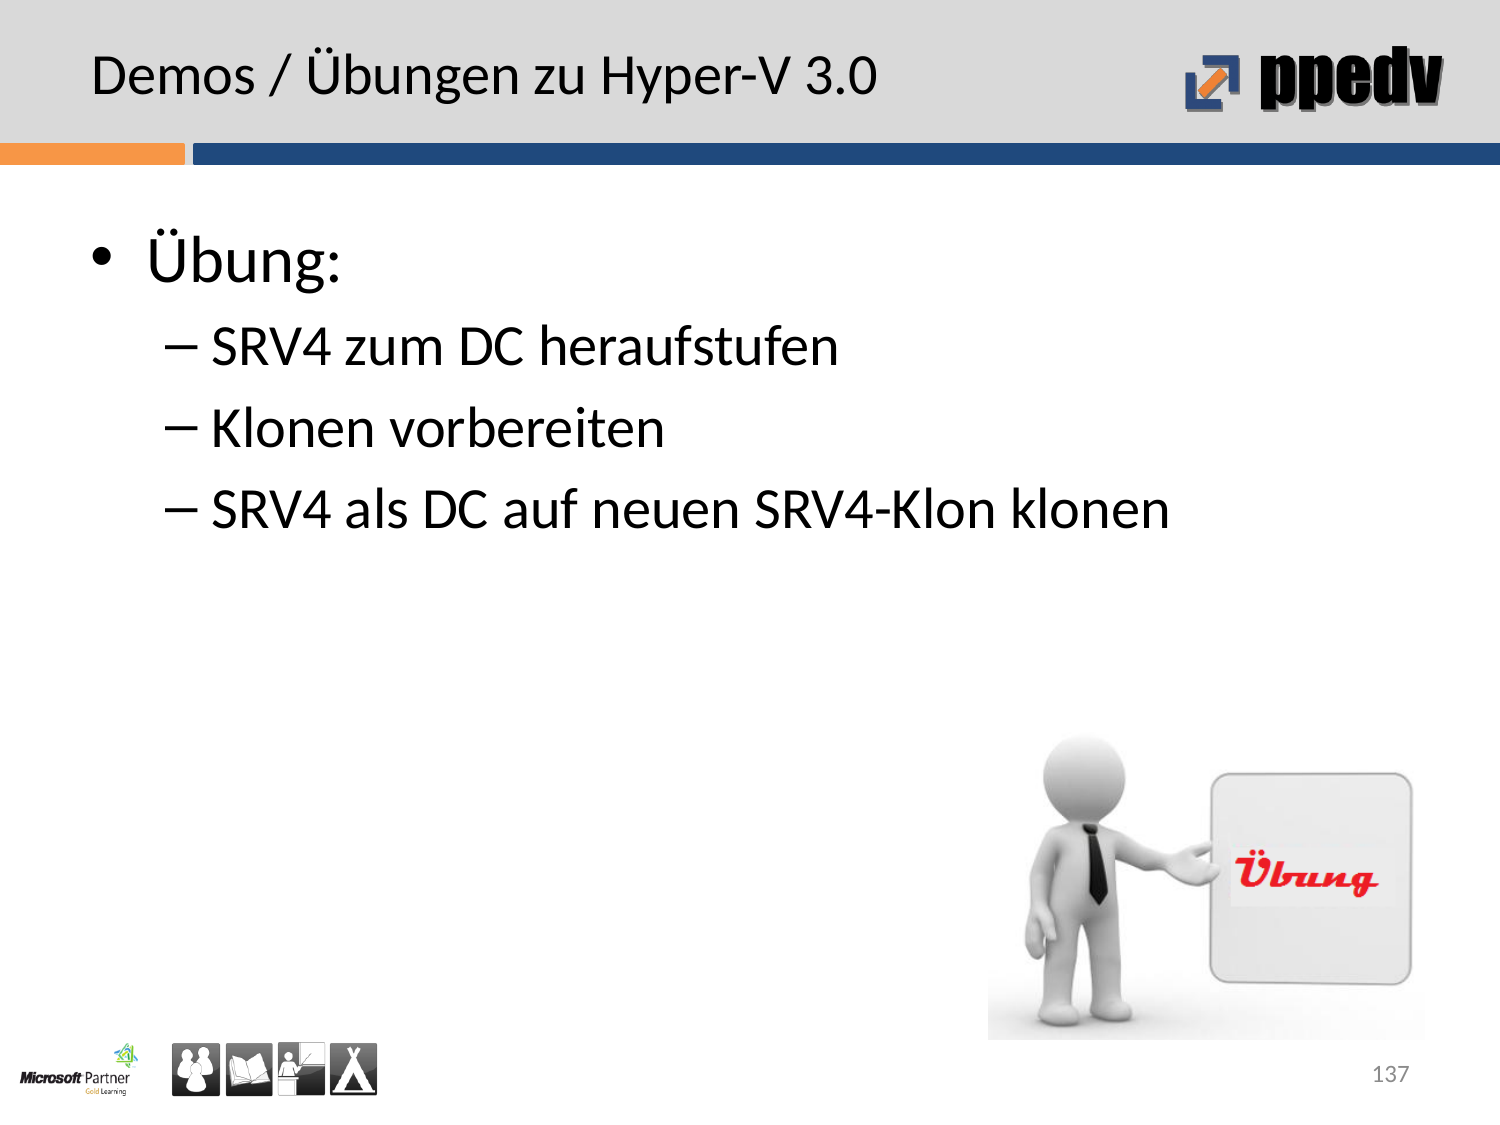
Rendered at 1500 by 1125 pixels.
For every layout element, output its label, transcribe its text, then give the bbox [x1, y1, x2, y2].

slide_number 137 [1074, 1047, 1425, 1103]
title Demos / Übungen zu Hyper-V 3.0 [76, 5, 1140, 138]
picture [1175, 40, 1465, 123]
picture [987, 714, 1426, 1040]
list Übung: SRV4 zum DC heraufstufen Klonen vorbereiten SRV4 als DC auf neuen SRV4-Klon klonen [75, 208, 1425, 1005]
picture [5, 1023, 396, 1118]
